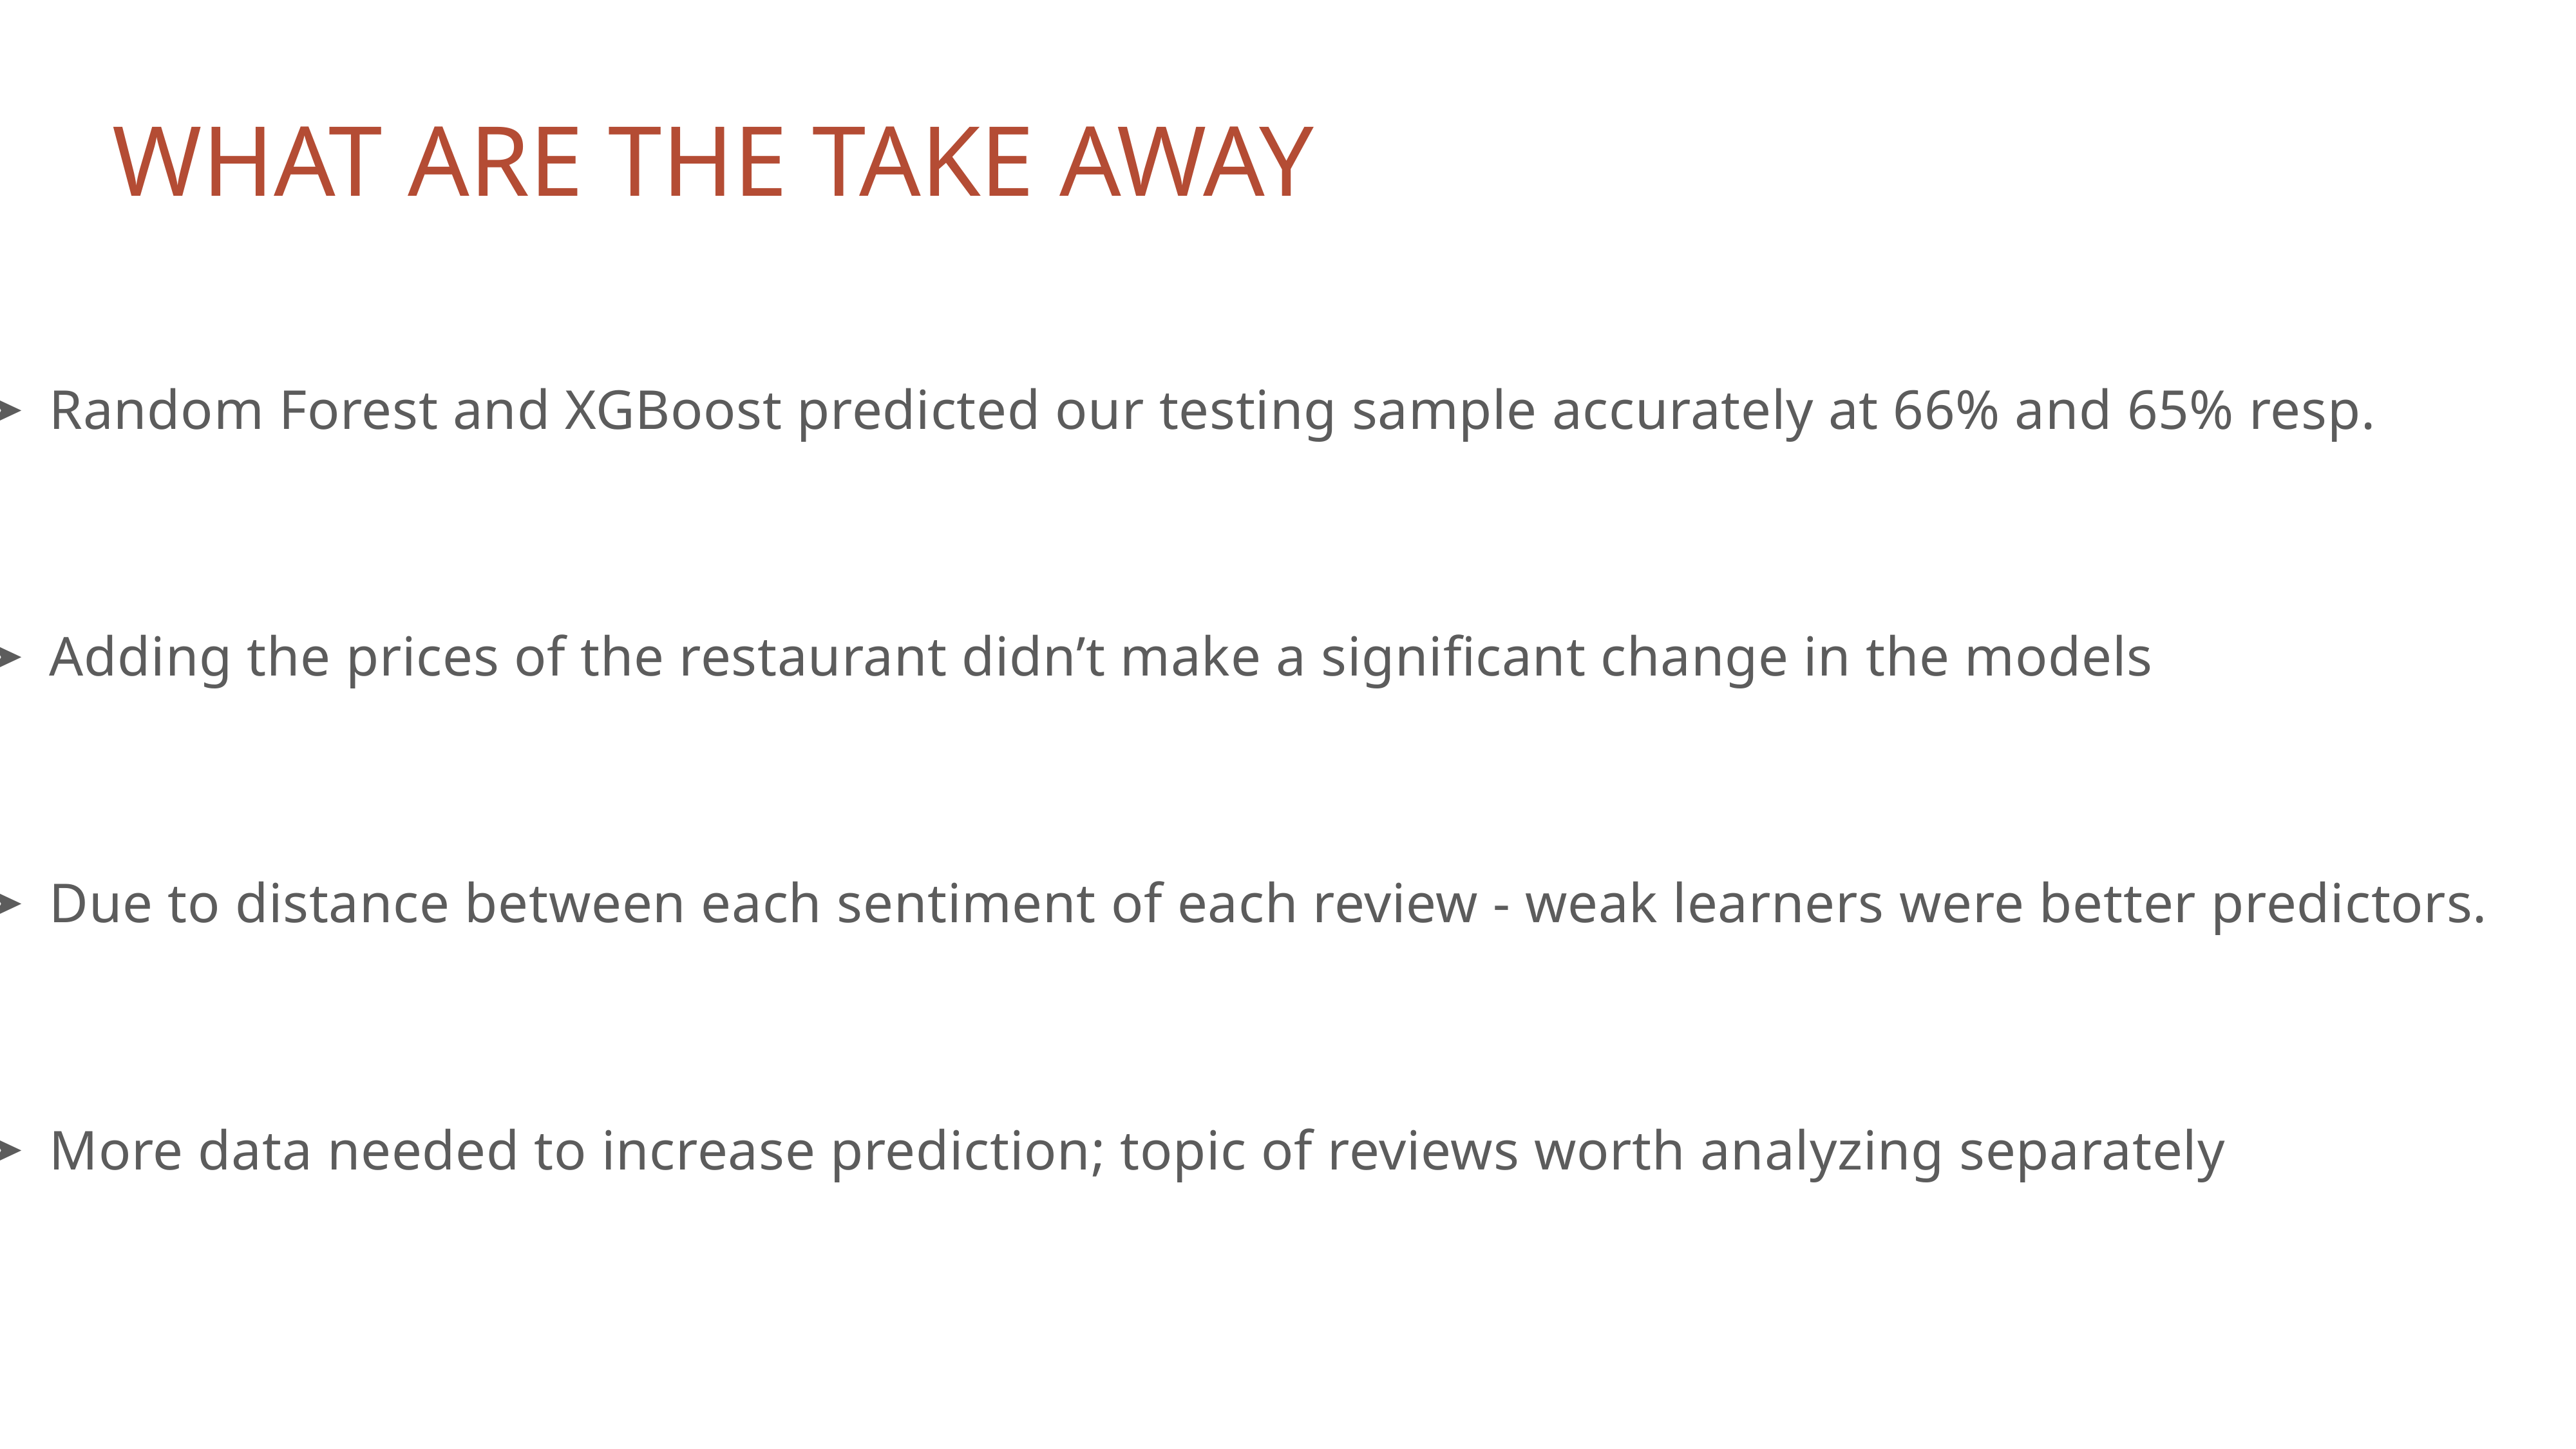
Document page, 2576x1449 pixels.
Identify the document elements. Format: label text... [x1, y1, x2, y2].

text_box Random Forest and XGBoost predicted our testing sample accurately at 66% and 65% resp. Adding the prices of the restaurant didn’t make a significant change in the models Due to distance between each sentiment of each review - weak learners were better predictors. More data needed to increase prediction; topic of reviews worth analyzing separately [0, 337, 2497, 1186]
title WHAT ARE THE TAKE AWAY [107, 93, 2469, 202]
